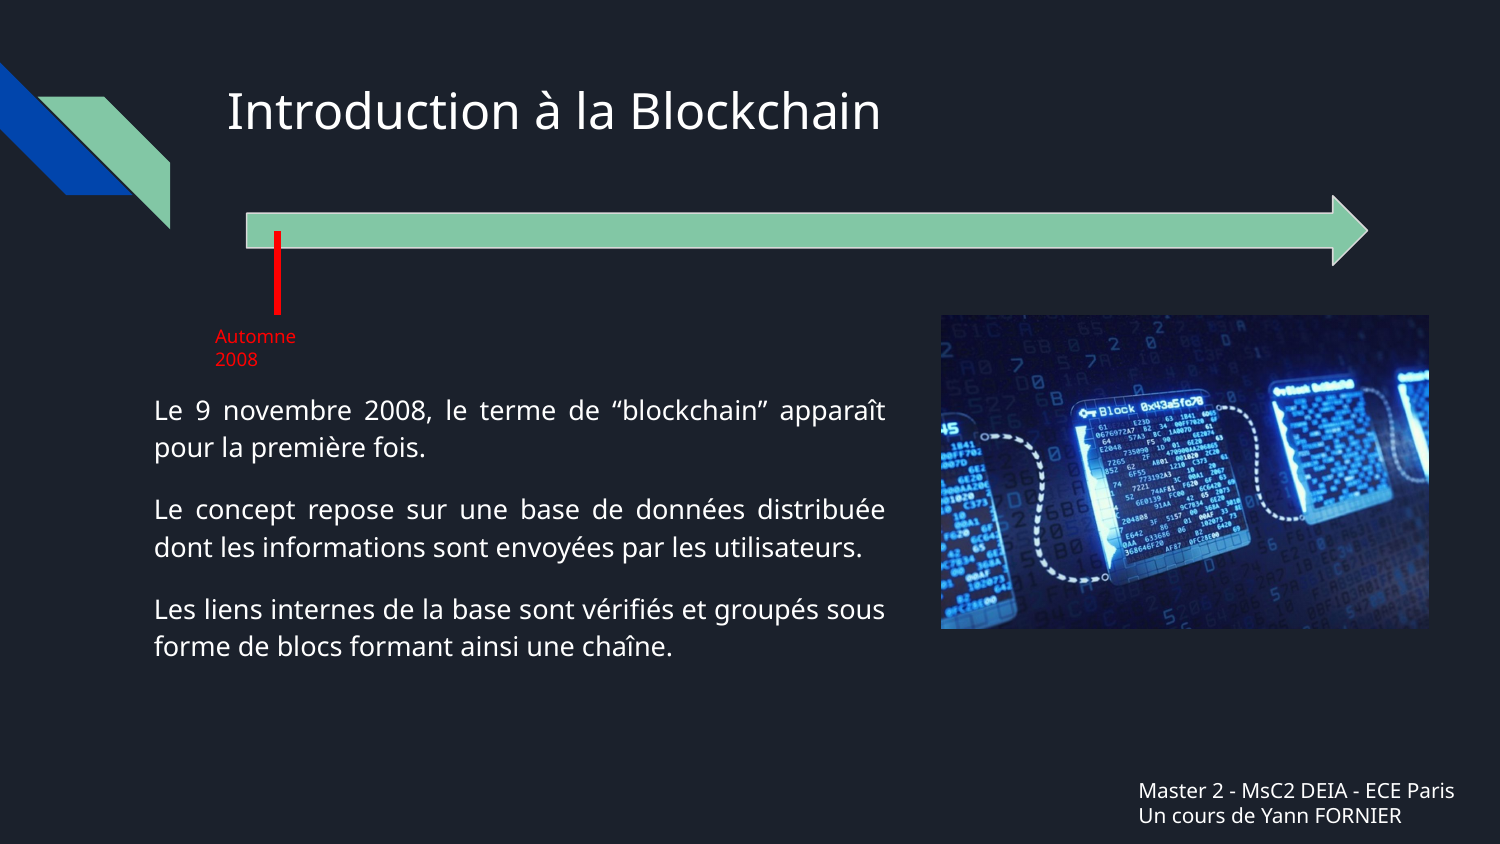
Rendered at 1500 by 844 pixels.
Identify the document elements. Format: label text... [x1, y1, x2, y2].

text_box [246, 195, 1368, 266]
text_box Master 2 - MsC2 DEIA - ECE Paris Un cours de Yann FORNIER [1123, 762, 1500, 843]
list Le 9 novembre 2008, le terme de “blockchain” apparaît pour la première fois. Le concept repose sur une base de données distribuée dont les informations sont envoyées par les utilisateurs. Les liens internes de la base sont vérifiés et groupés sous forme de blocs formant ainsi une chaîne. [138, 373, 901, 747]
title Introduction à la Blockchain [212, 64, 1368, 215]
text_box Automne 2008 [200, 309, 356, 385]
picture [941, 314, 1429, 630]
